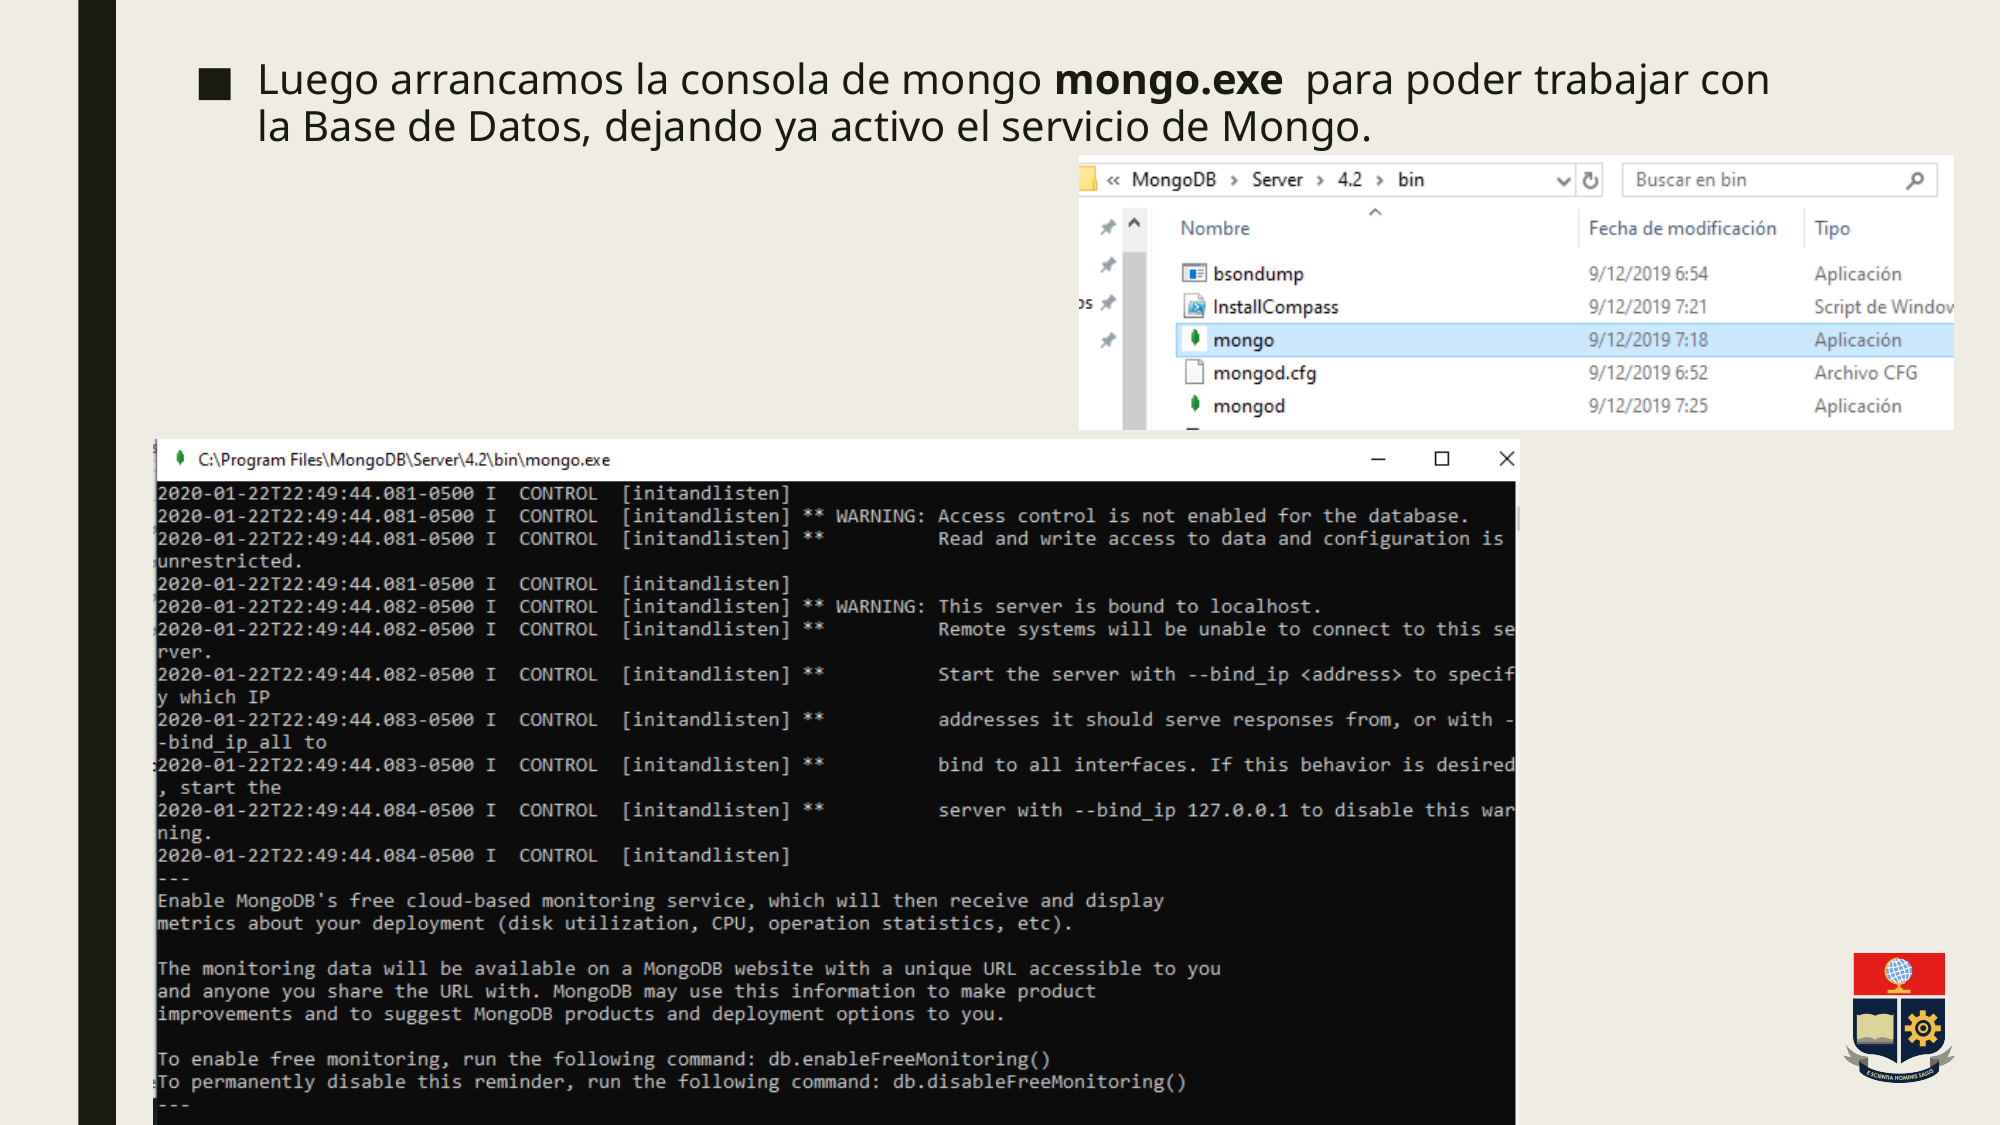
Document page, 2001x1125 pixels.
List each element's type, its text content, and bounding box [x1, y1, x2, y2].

picture [1834, 953, 1964, 1083]
picture [153, 439, 1520, 1125]
picture [1079, 155, 1954, 430]
list Luego arrancamos la consola de mongo mongo.exe para poder trabajar con la Base de Datos, dejando ya activo el servicio de Mongo. [180, 49, 1800, 963]
